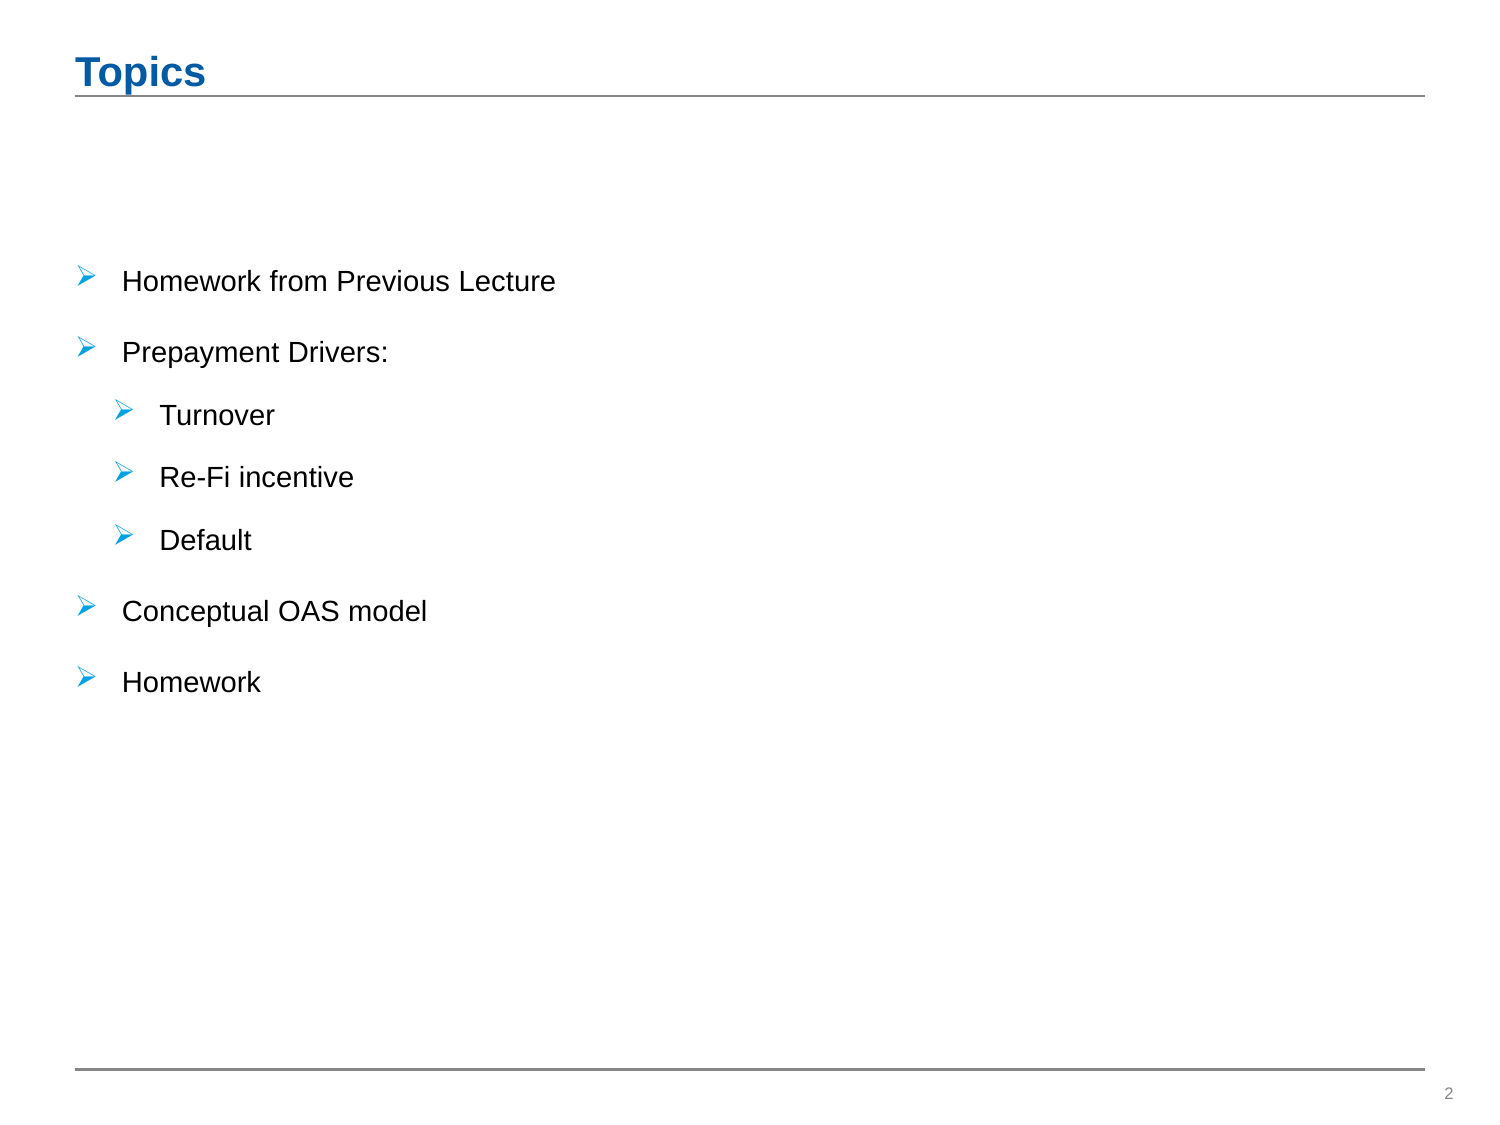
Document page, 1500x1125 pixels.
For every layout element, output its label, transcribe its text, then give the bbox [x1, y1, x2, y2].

title Topics [75, 45, 1424, 96]
list Homework from Previous Lecture Prepayment Drivers: Turnover Re-Fi incentive Default Conceptual OAS model Homework [75, 254, 1424, 953]
